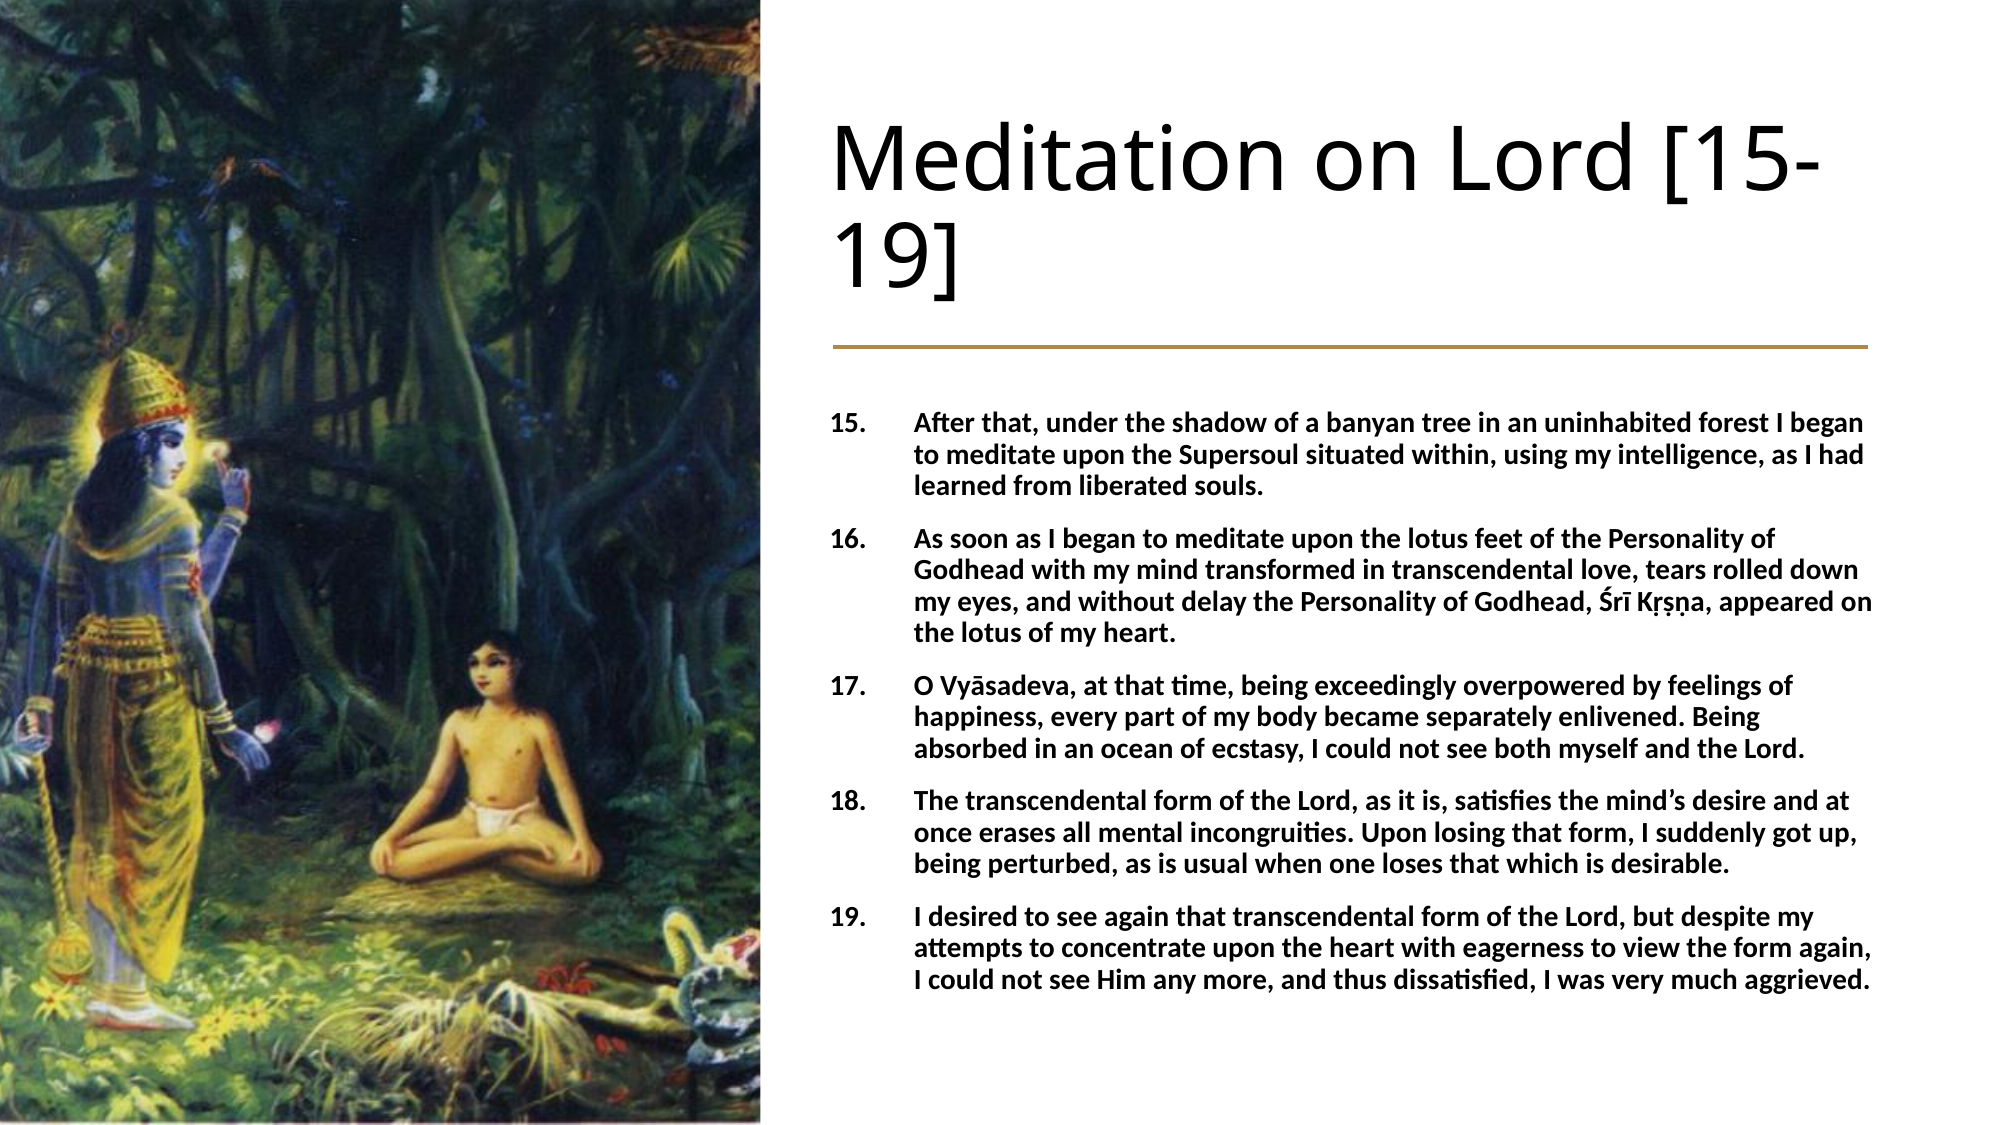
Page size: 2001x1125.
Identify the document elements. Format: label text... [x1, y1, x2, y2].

picture [0, 0, 761, 1125]
list After that, under the shadow of a banyan tree in an uninhabited forest I began to meditate upon the Supersoul situated within, using my intelligence, as I had learned from liberated souls. As soon as I began to meditate upon the lotus feet of the Personality of Godhead with my mind transformed in transcendental love, tears rolled down my eyes, and without delay the Personality of Godhead, Śrī Kṛṣṇa, appeared on the lotus of my heart. O Vyāsadeva, at that time, being exceedingly overpowered by feelings of happiness, every part of my body became separately enlivened. Being absorbed in an ocean of ecstasy, I could not see both myself and the Lord. The transcendental form of the Lord, as it is, satisfies the mind’s desire and at once erases all mental incongruities. Upon losing that form, I suddenly got up, being perturbed, as is usual when one loses that which is desirable. I desired to see again that transcendental form of the Lord, but despite my attempts to concentrate upon the heart with eagerness to view the form again, I could not see Him any more, and thus dissatisfied, I was very much aggrieved. [814, 399, 1895, 1021]
title Meditation on Lord [15-19] [814, 103, 1895, 315]
